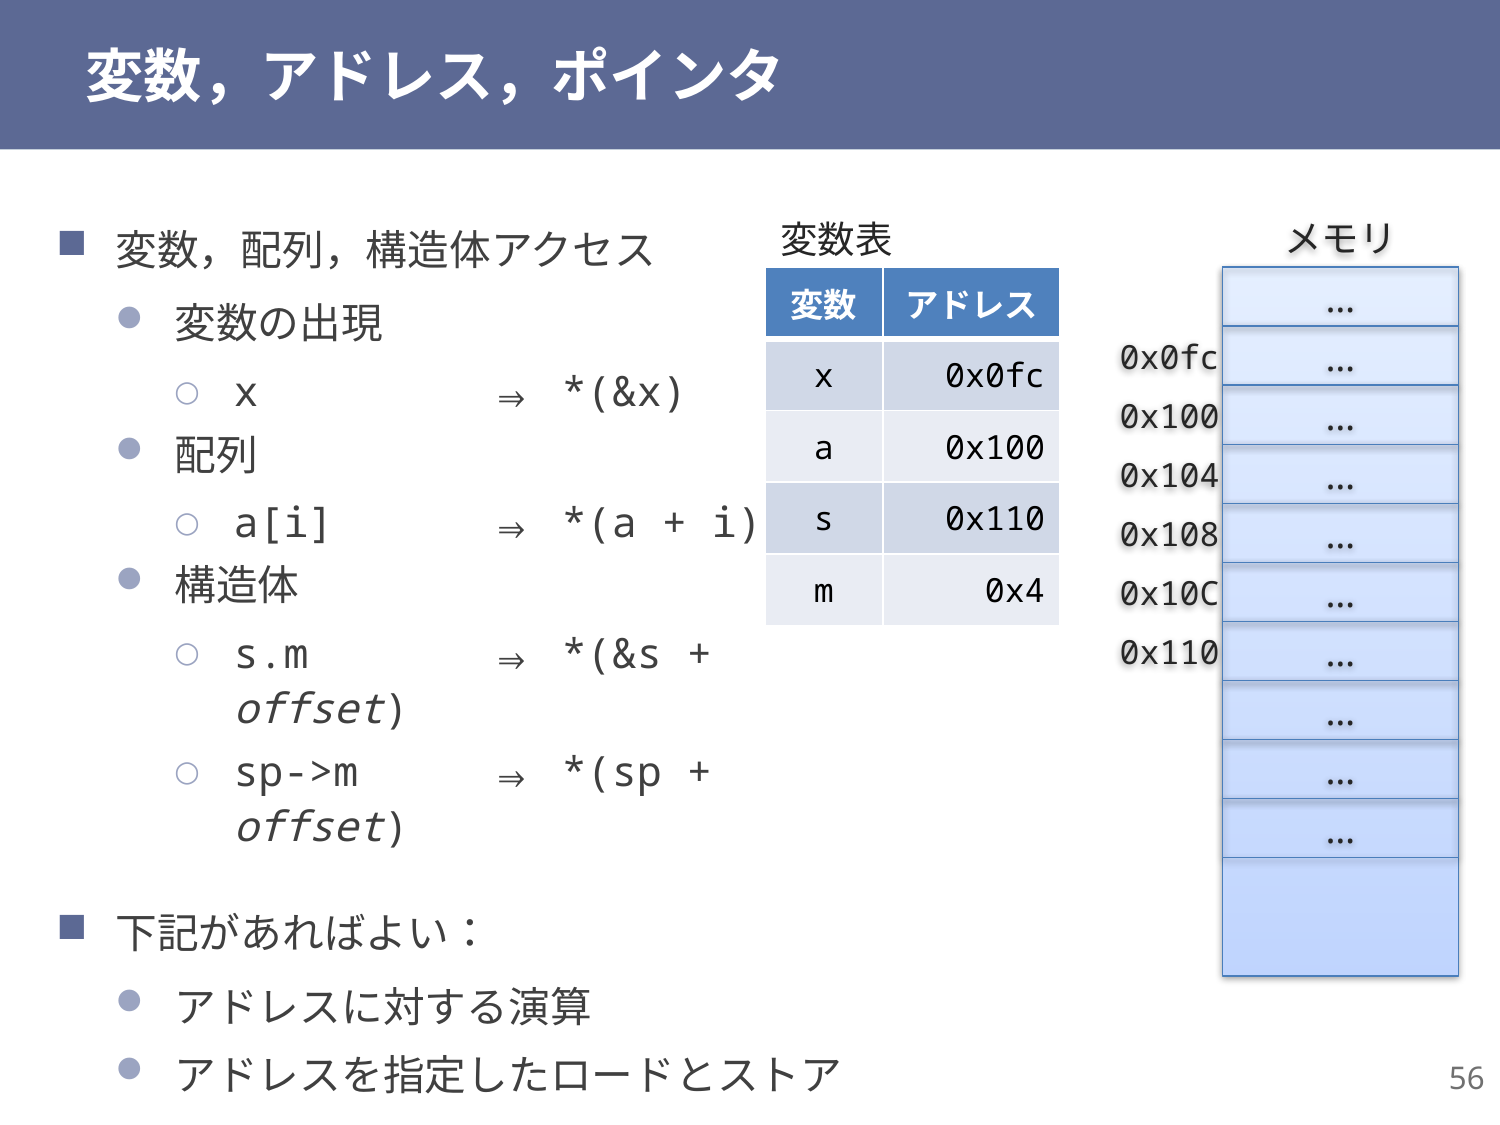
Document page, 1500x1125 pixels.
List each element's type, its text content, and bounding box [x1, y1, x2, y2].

text_box … [1227, 562, 1459, 620]
table_cell 0x0fc [884, 342, 1059, 410]
table_header アドレス [884, 268, 1059, 336]
text_box 変数表 [764, 208, 1061, 268]
table_cell a [766, 411, 882, 481]
text_box … [1222, 444, 1459, 502]
text_box … [1222, 393, 1459, 443]
text_box メモリ [1222, 207, 1459, 266]
text_box 0x104 [1104, 452, 1217, 501]
table_cell s [766, 483, 882, 553]
text_box 0x110 [1104, 628, 1223, 681]
text_box … [1224, 503, 1459, 561]
table_cell 0x4 [884, 555, 1059, 625]
table_header 変数 [766, 268, 882, 336]
table_cell x [766, 342, 882, 410]
text_box [1222, 865, 1459, 977]
text_box … [1222, 266, 1459, 325]
text_box 0x100 [1104, 393, 1217, 445]
title 変数，アドレス，ポインタ [70, 0, 1500, 150]
table_cell m [766, 555, 882, 625]
text_box … [1223, 325, 1459, 386]
table_cell 0x110 [884, 483, 1059, 553]
text_box … [1222, 739, 1459, 797]
slide_number 56 [1399, 1034, 1500, 1125]
text_box … [1222, 680, 1459, 738]
text_box … [1227, 621, 1459, 679]
list 変数，配列，構造体アクセス 変数の出現 x ⇒ *(&x) 配列 a[i] ⇒ *(a + i) 構造体 s.m ⇒ *(&s + offset) sp->m ⇒ *(sp + offset) 下記があればよい： アドレスに対する演算 アドレスを指定したロードとストア [41, 207, 884, 1110]
table_cell 0x100 [884, 411, 1059, 481]
text_box 0x108 [1104, 503, 1223, 563]
text_box 0x10C [1104, 570, 1223, 622]
text_box 0x0fc [1104, 325, 1223, 386]
text_box … [1222, 798, 1459, 858]
